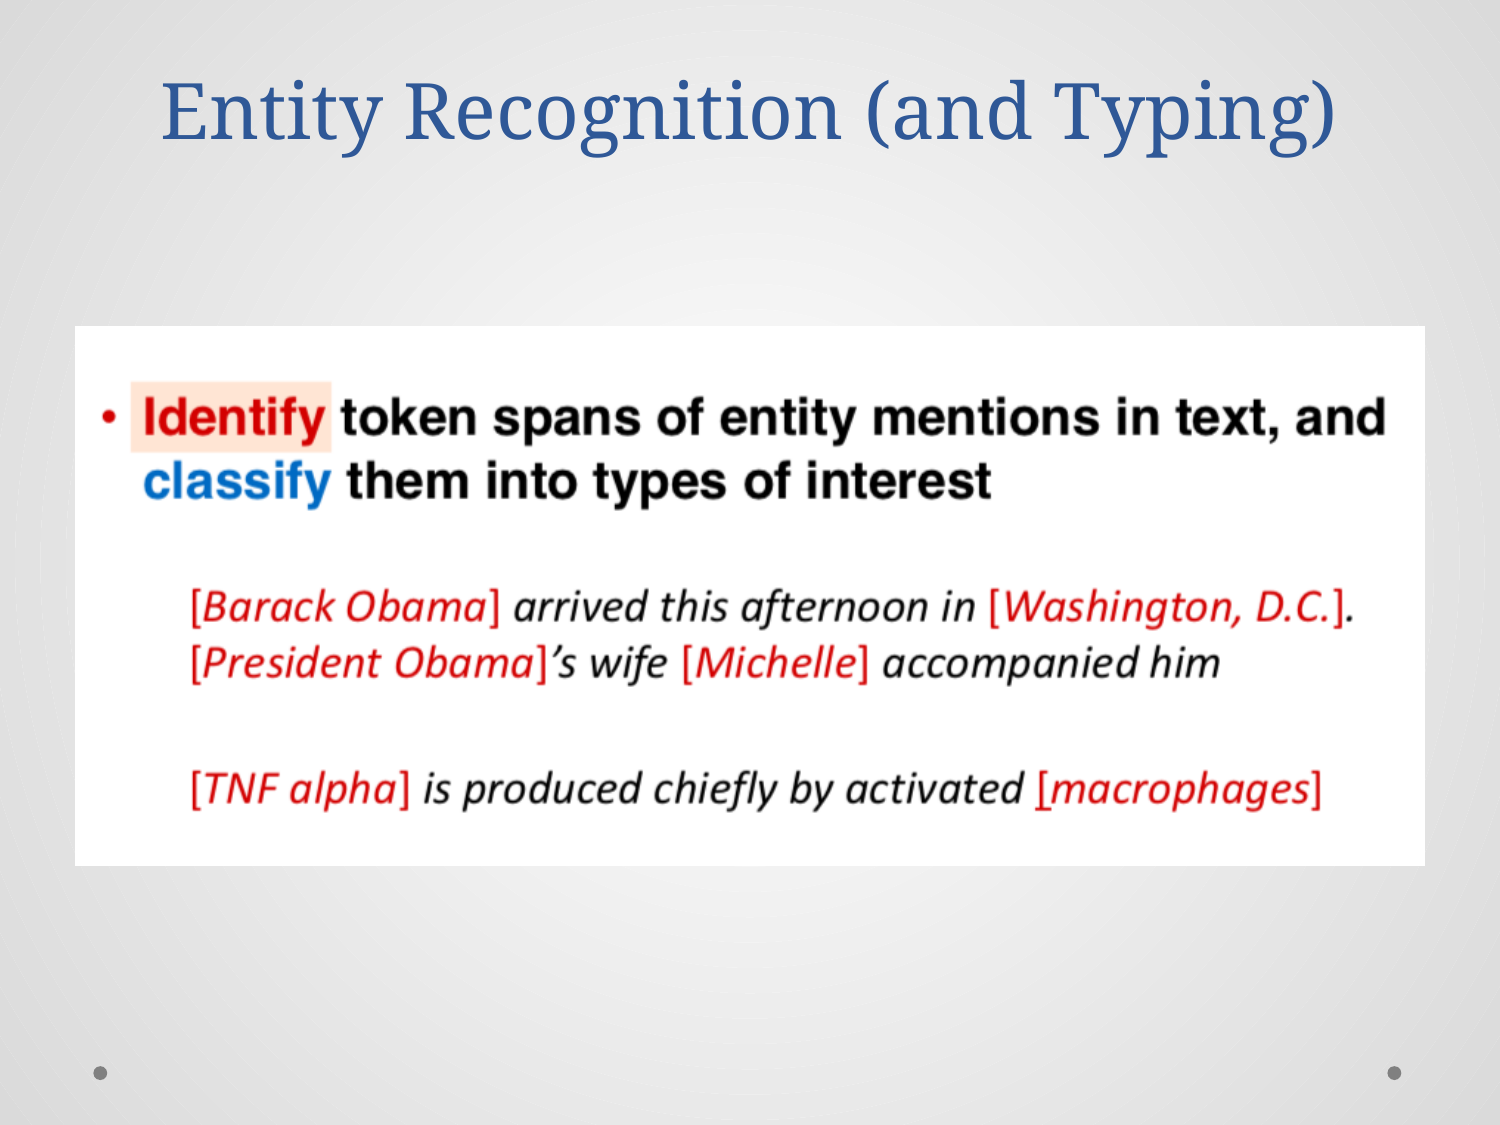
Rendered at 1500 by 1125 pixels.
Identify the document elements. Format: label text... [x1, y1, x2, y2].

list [74, 187, 1426, 1006]
title Entity Recognition (and Typing) [75, 0, 1425, 163]
